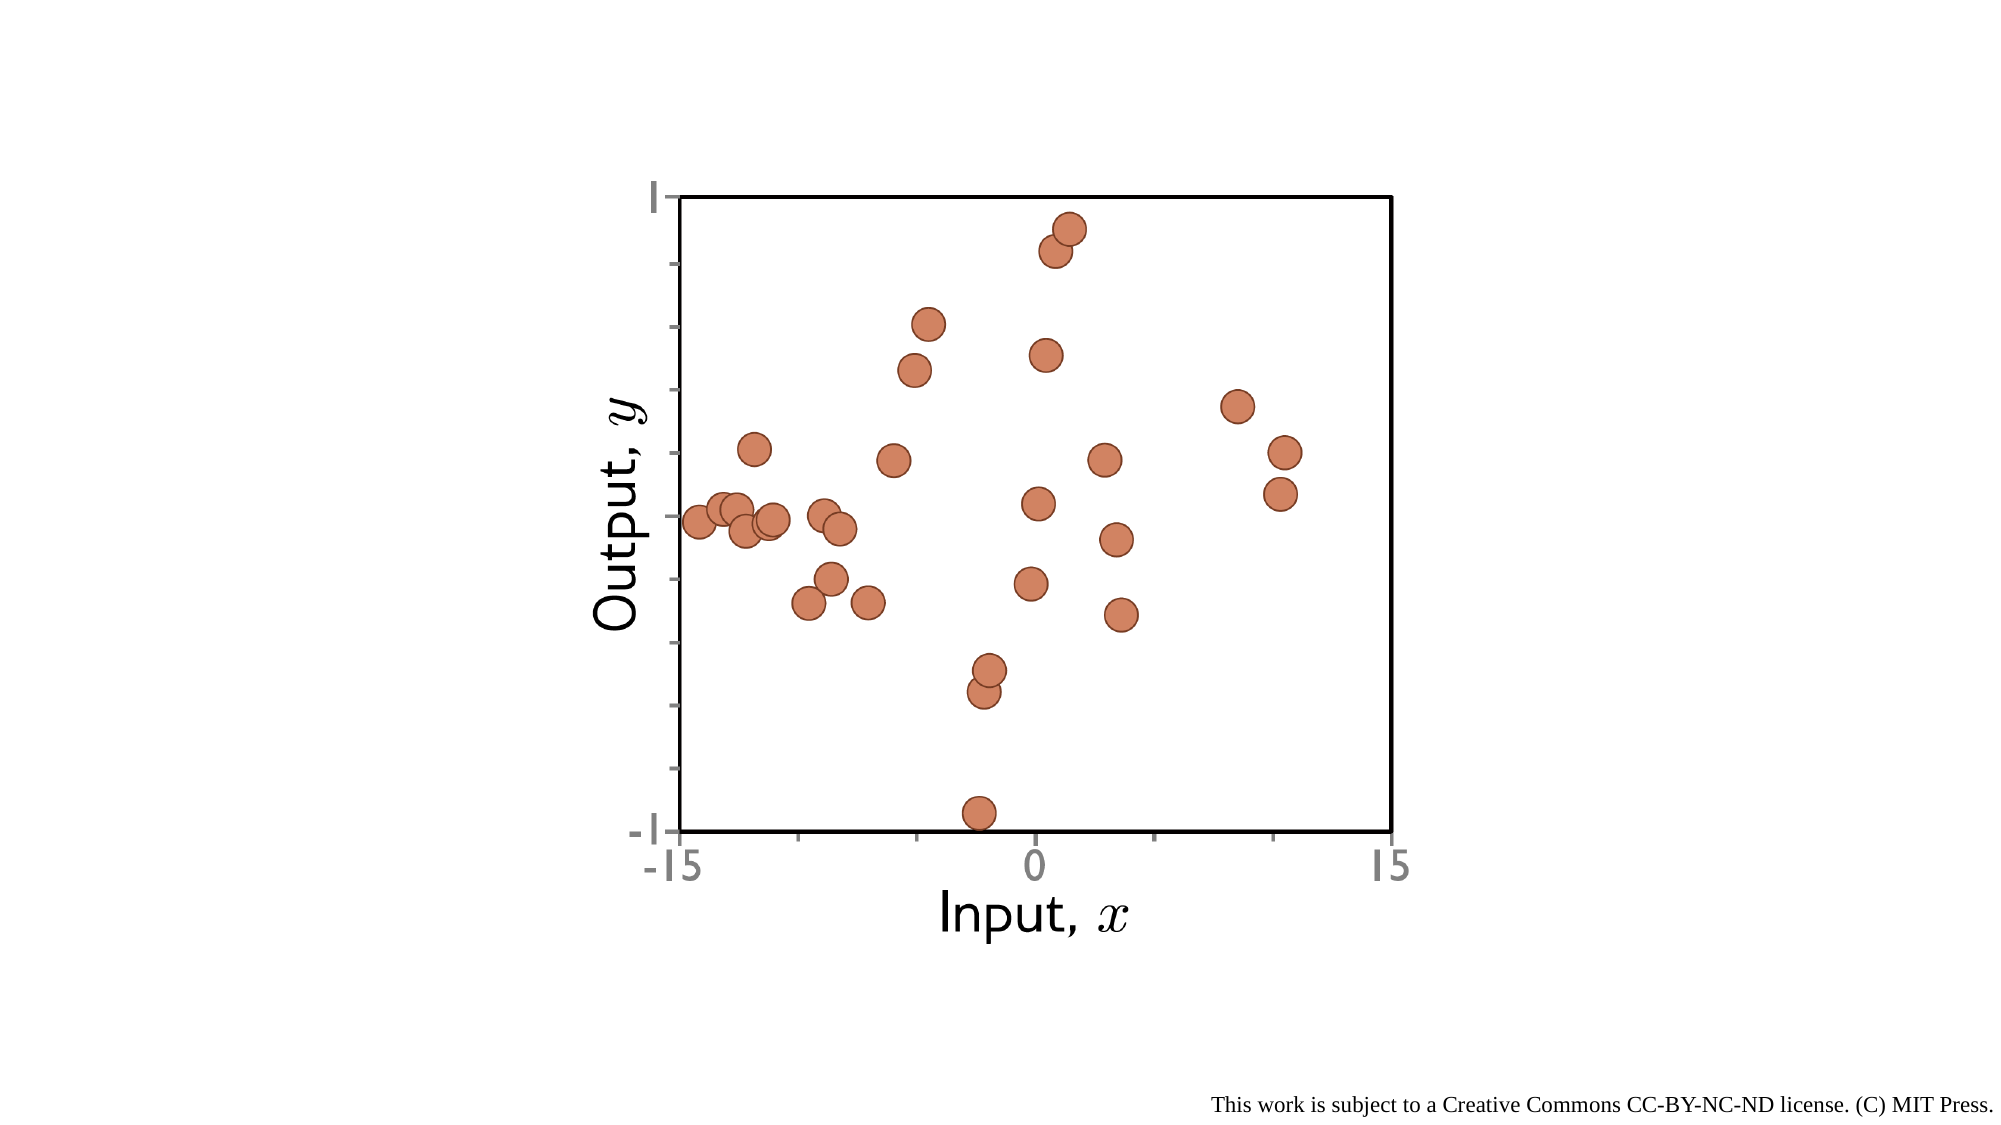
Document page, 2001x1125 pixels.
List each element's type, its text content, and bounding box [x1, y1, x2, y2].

text_box This work is subject to a Creative Commons CC-BY-NC-ND license. (C) MIT Press. [1196, 1082, 2000, 1125]
picture [469, 181, 1531, 944]
